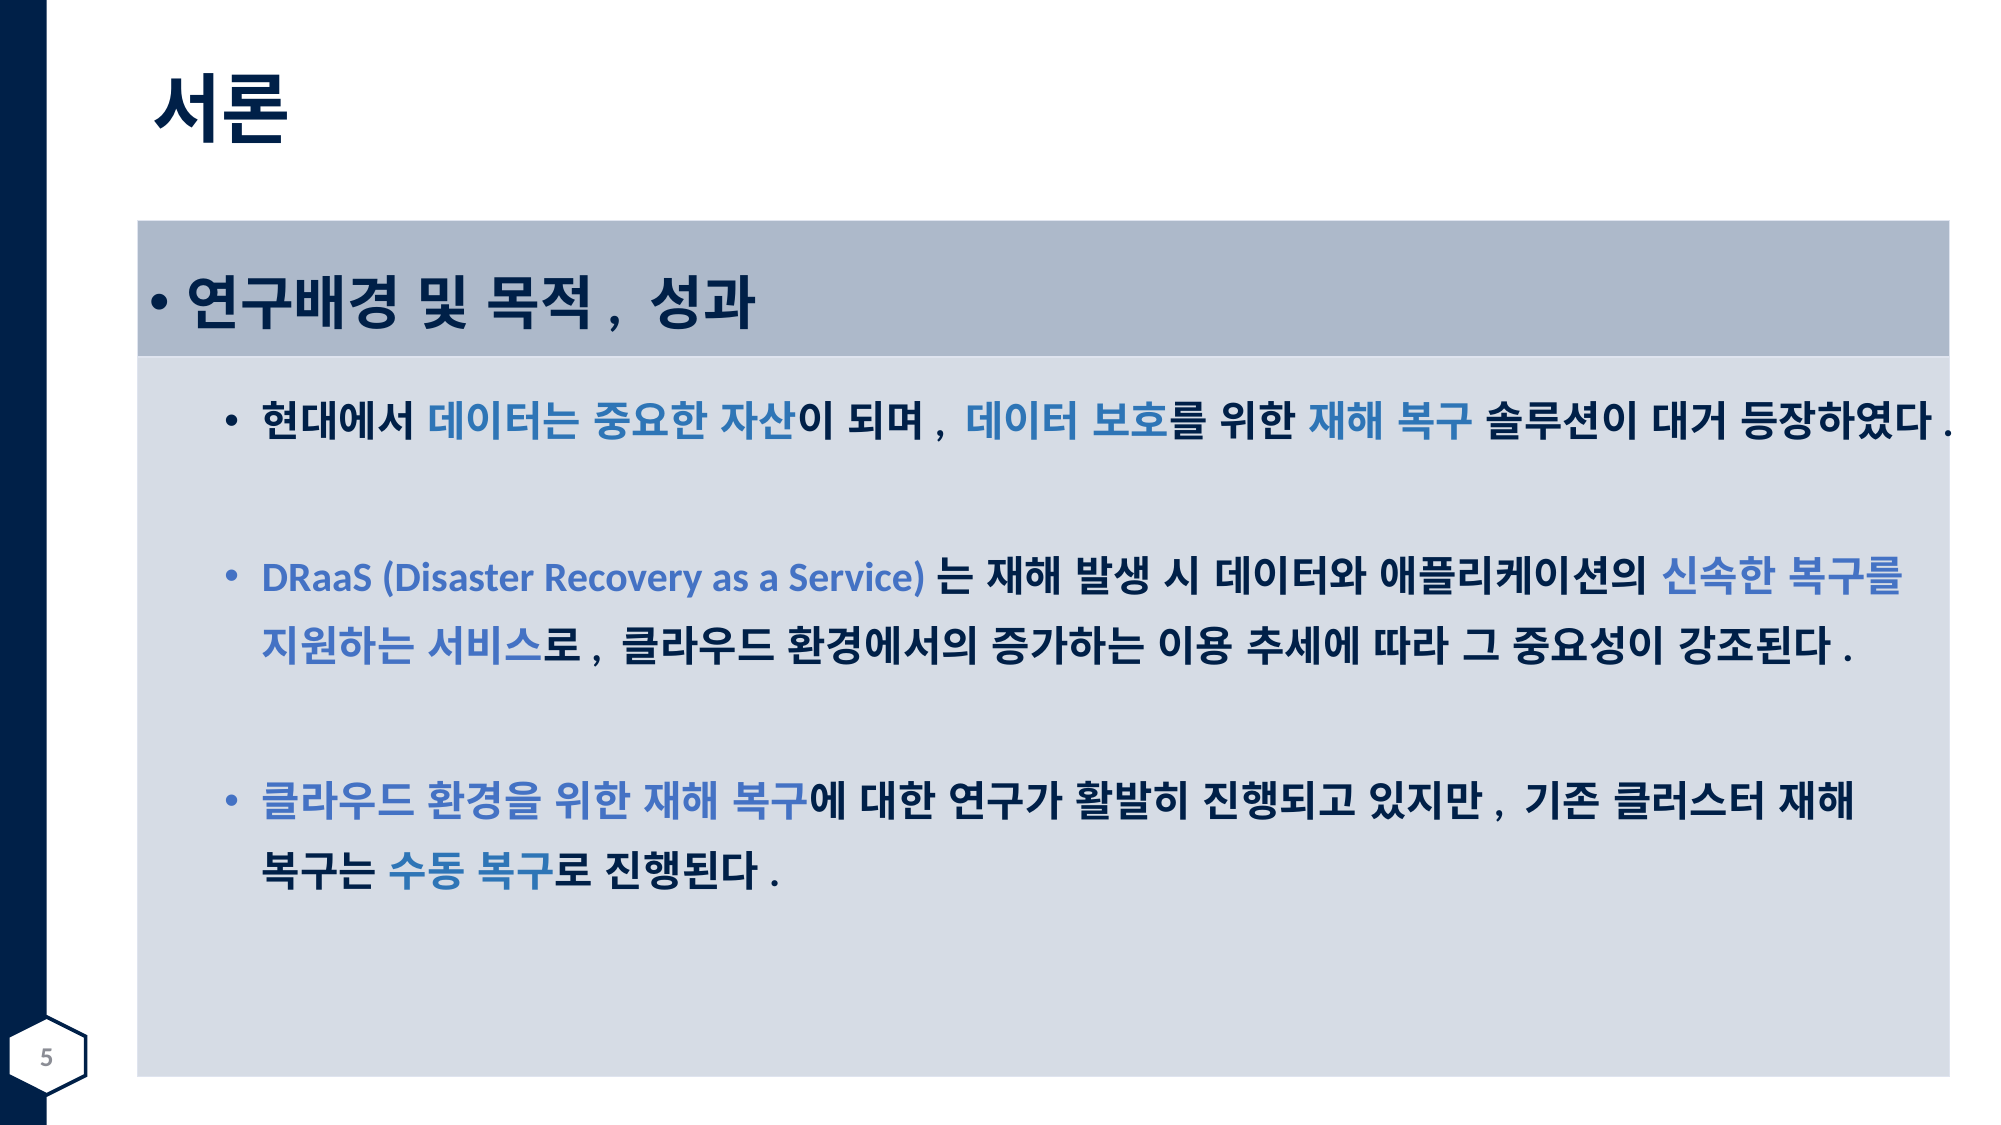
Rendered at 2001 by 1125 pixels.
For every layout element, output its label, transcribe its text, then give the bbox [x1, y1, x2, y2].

slide_number 5 [15, 1024, 78, 1088]
list 현대에서 데이터는 중요한 자산이 되며, 데이터 보호를 위한 재해 복구 솔루션이 대거 등장하였다. DRaaS (Disaster Recovery as a Service)는 재해 발생 시 데이터와 애플리케이션의 신속한 복구를 지원하는 서비스로, 클라우드 환경에서의 증가하는 이용 추세에 따라 그 중요성이 강조된다. 클라우드 환경을 위한 재해 복구에 대한 연구가 활발히 진행되고 있지만, 기존 클러스터 재해 복구는 수동 복구로 진행된다. [137, 357, 1950, 1077]
text_box 연구배경 및 목적, 성과 [137, 220, 1950, 357]
title 서론 [137, 3, 1863, 220]
